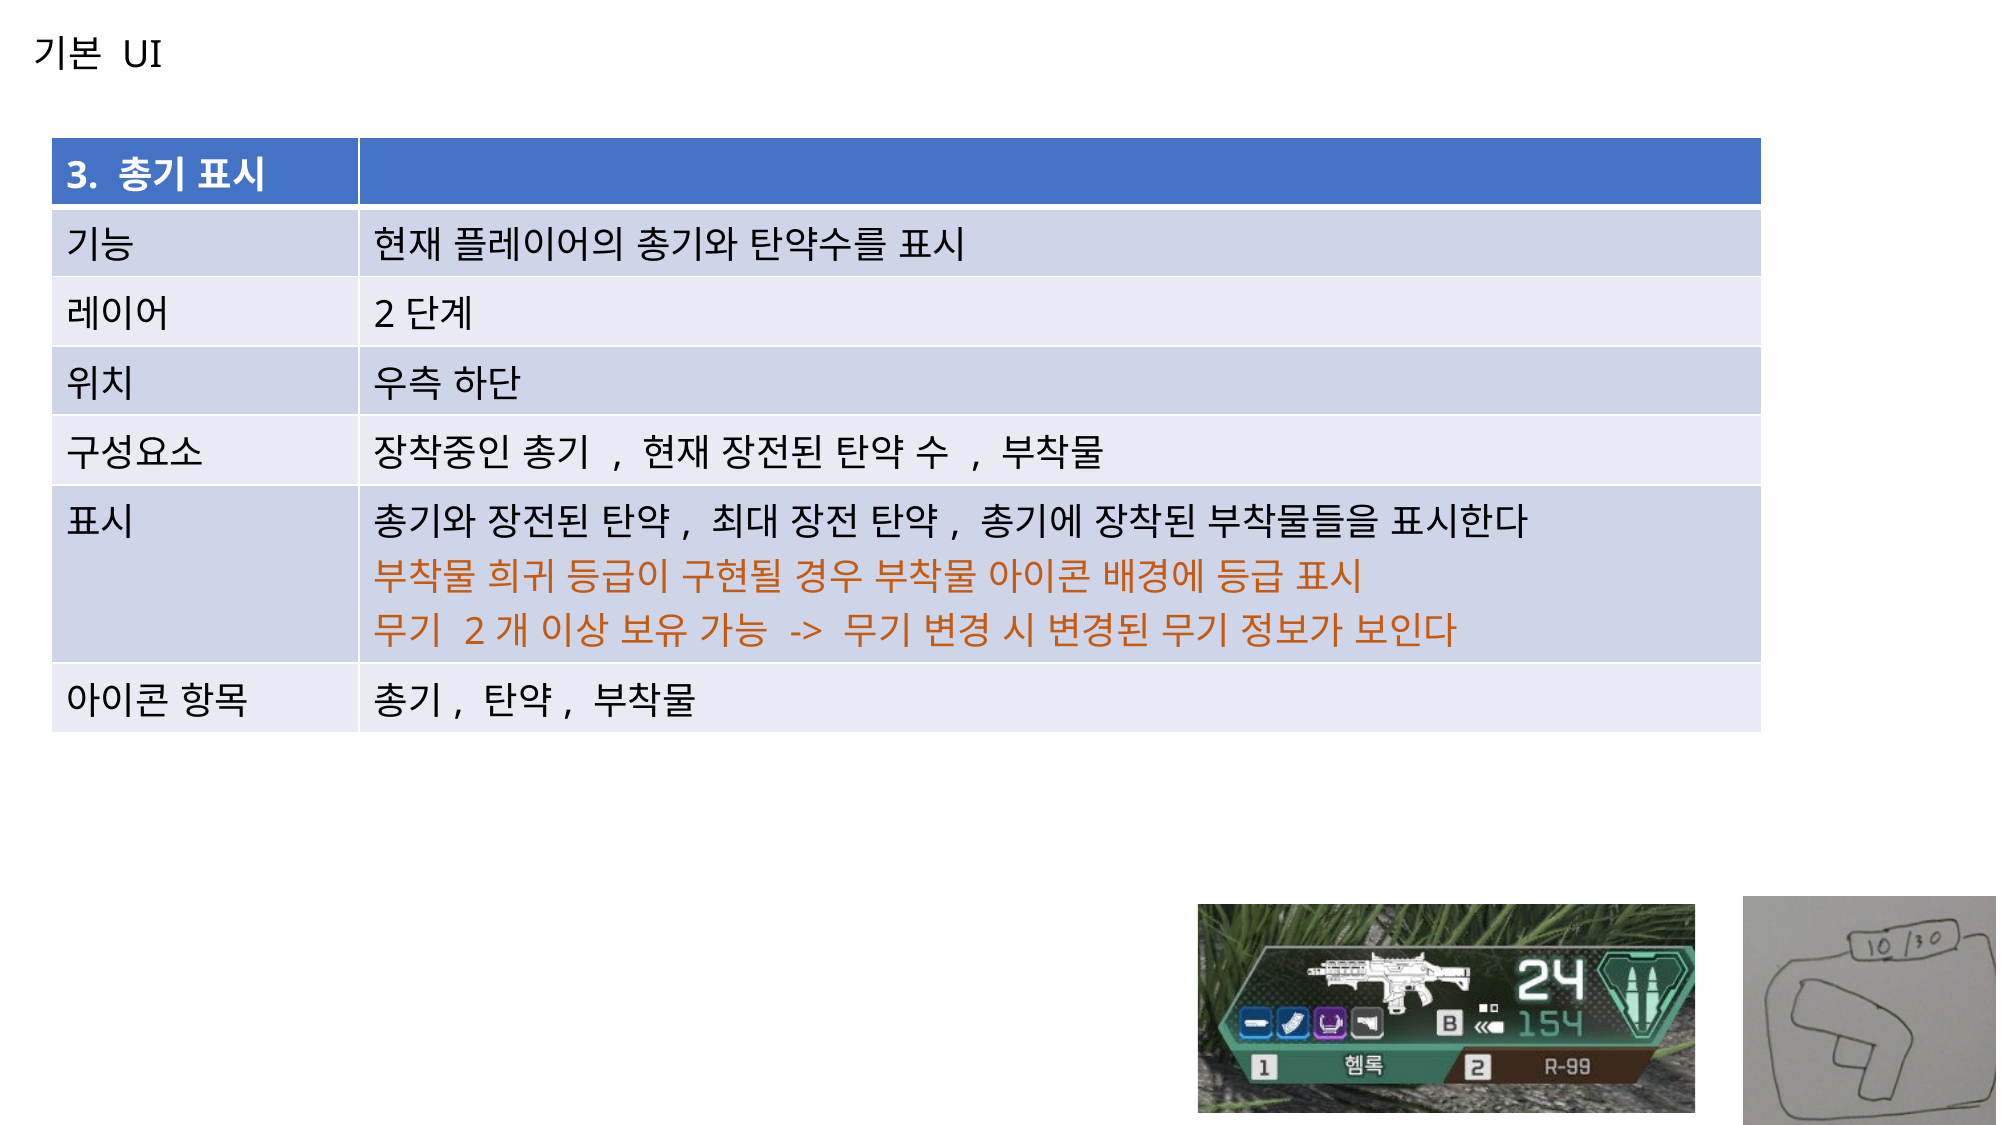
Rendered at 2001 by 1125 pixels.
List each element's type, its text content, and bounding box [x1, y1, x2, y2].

picture [1197, 904, 1696, 1113]
table_header [360, 138, 1761, 204]
table_cell 구성요소 [52, 416, 358, 484]
table_cell 아이콘 항목 [52, 664, 358, 732]
table_cell 우측 하단 [360, 347, 1761, 414]
table_cell 위치 [52, 347, 358, 414]
table_cell 총기와 장전된 탄약, 최대 장전 탄약, 총기에 장착된 부착물들을 표시한다 부착물 희귀 등급이 구현될 경우 부착물 아이콘 배경에 등급 표시 무기 2개 이상 보유 가능 -> 무기 변경 시 변경된 무기 정보가 보인다 [360, 486, 1761, 662]
table_cell 표시 [52, 486, 358, 662]
table_cell 레이어 [52, 277, 358, 345]
table_cell 총기, 탄약, 부착물 [360, 664, 1761, 732]
table_cell 2단계 [360, 277, 1761, 345]
table_cell 현재 플레이어의 총기와 탄약수를 표시 [360, 210, 1761, 276]
text_box 기본 UI [18, 23, 1019, 83]
picture [1743, 882, 1994, 1125]
table_cell 기능 [52, 210, 358, 276]
table_header 3. 총기 표시 [52, 138, 358, 204]
table_cell 장착중인 총기 , 현재 장전된 탄약 수 , 부착물 [360, 416, 1761, 484]
